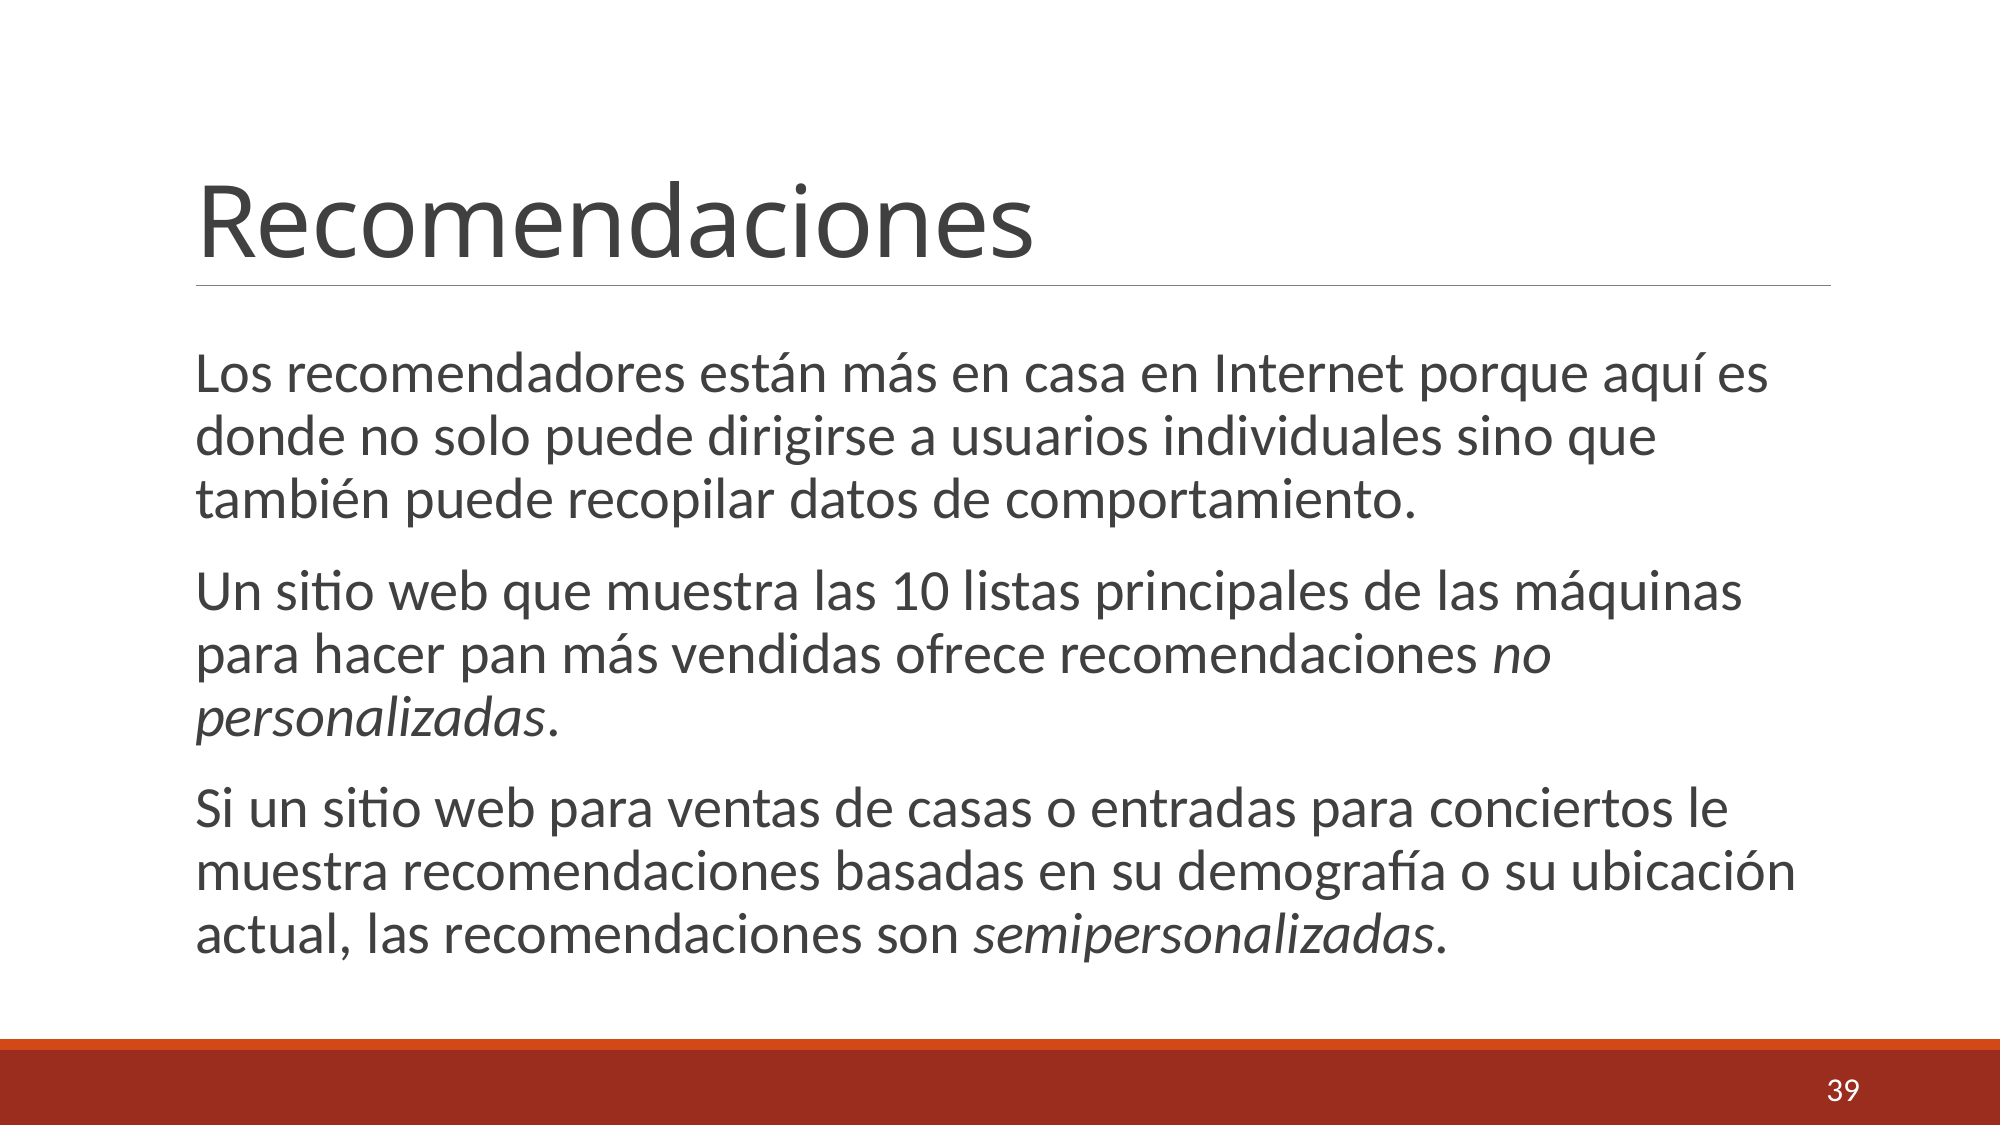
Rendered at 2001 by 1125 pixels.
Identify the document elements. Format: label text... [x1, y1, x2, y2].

list Los recomendadores están más en casa en Internet porque aquí es donde no solo puede dirigirse a usuarios individuales sino que también puede recopilar datos de comportamiento. Un sitio web que muestra las 10 listas principales de las máquinas para hacer pan más vendidas ofrece recomendaciones no personalizadas. Si un sitio web para ventas de casas o entradas para conciertos le muestra recomendaciones basadas en su demografía o su ubicación actual, las recomendaciones son semipersonalizadas. [180, 334, 1830, 1047]
slide_number 39 [126, 1061, 1875, 1115]
title Recomendaciones [180, 47, 1830, 285]
